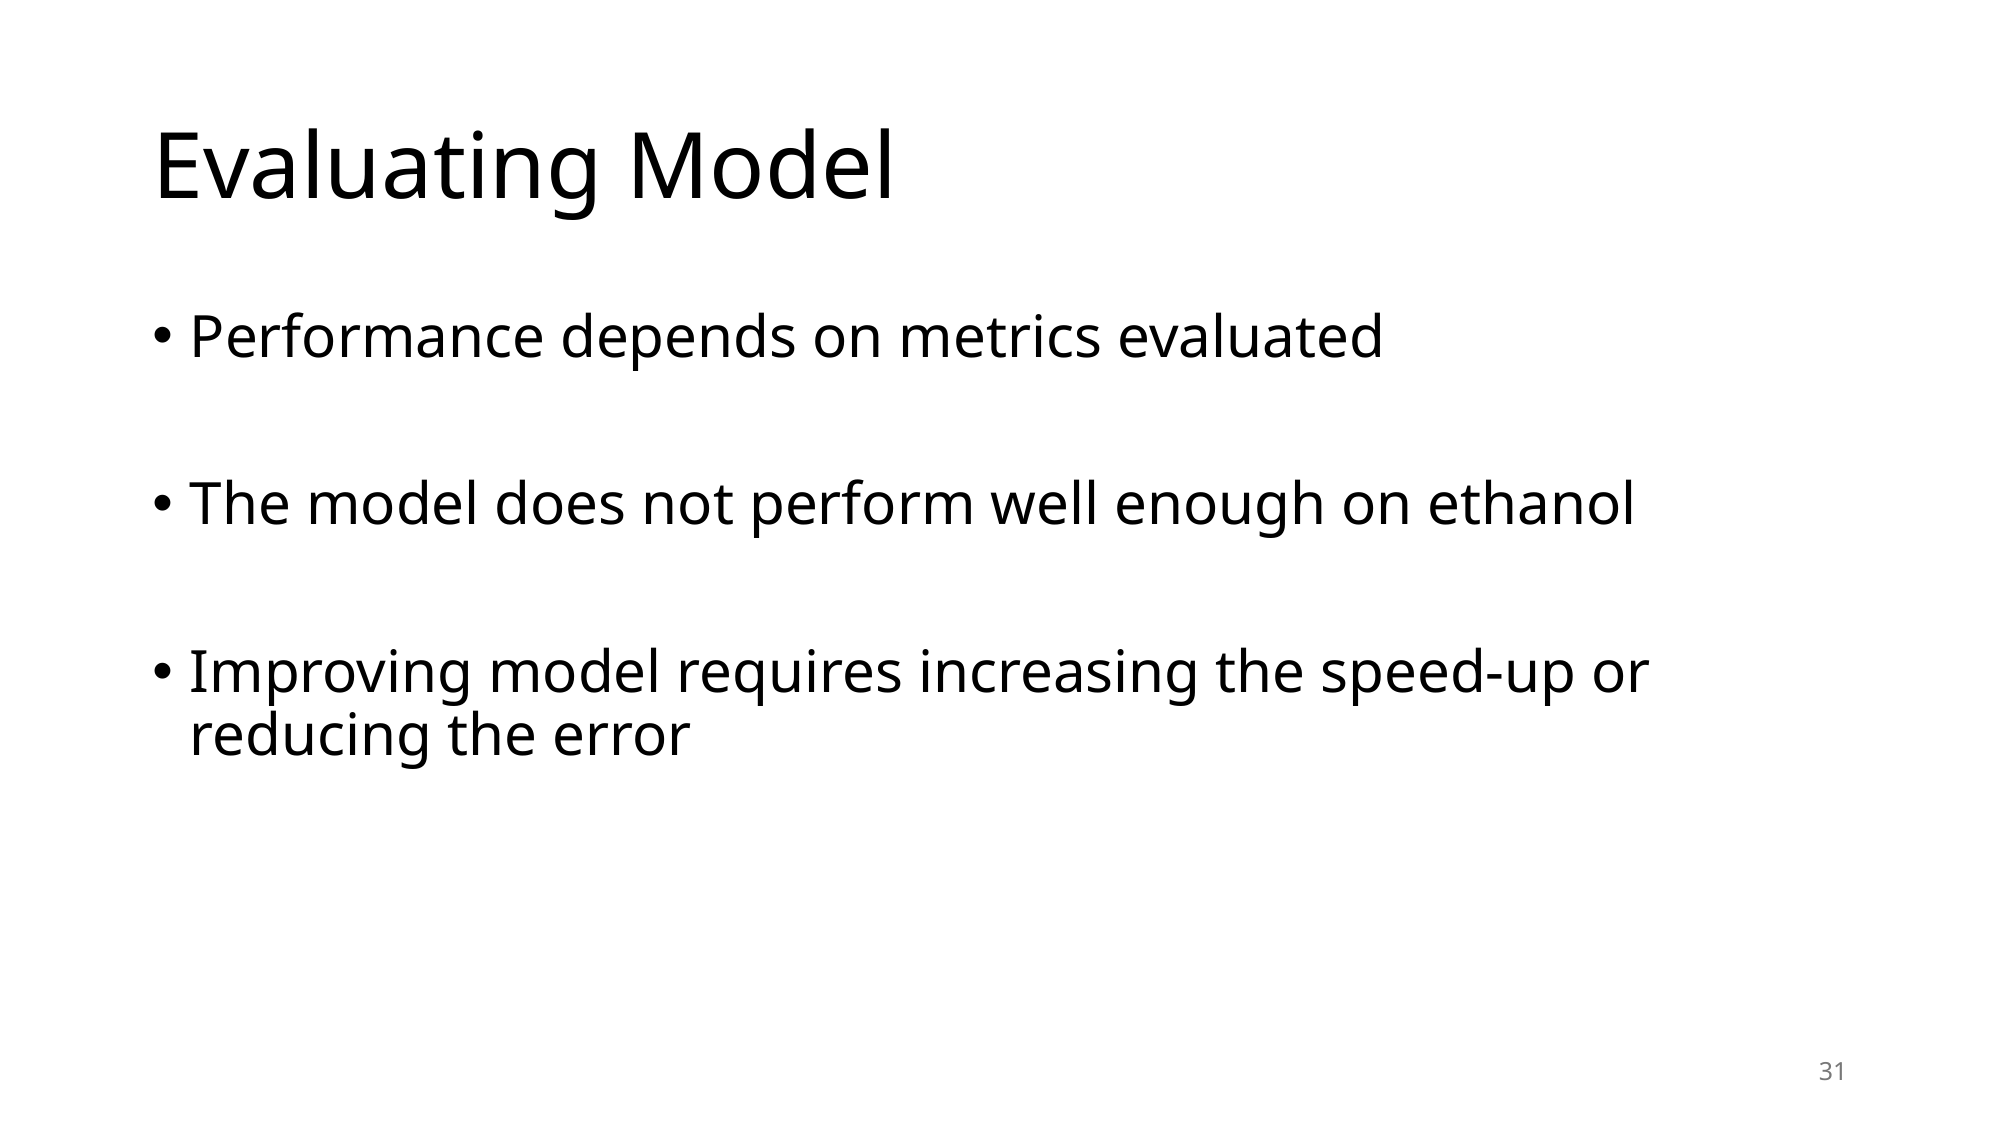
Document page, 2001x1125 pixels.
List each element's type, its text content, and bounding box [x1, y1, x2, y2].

list Performance depends on metrics evaluated The model does not perform well enough on ethanol Improving model requires increasing the speed-up or reducing the error [137, 299, 1863, 1014]
title Evaluating Model [137, 59, 1863, 278]
slide_number 31 [1412, 1042, 1863, 1103]
